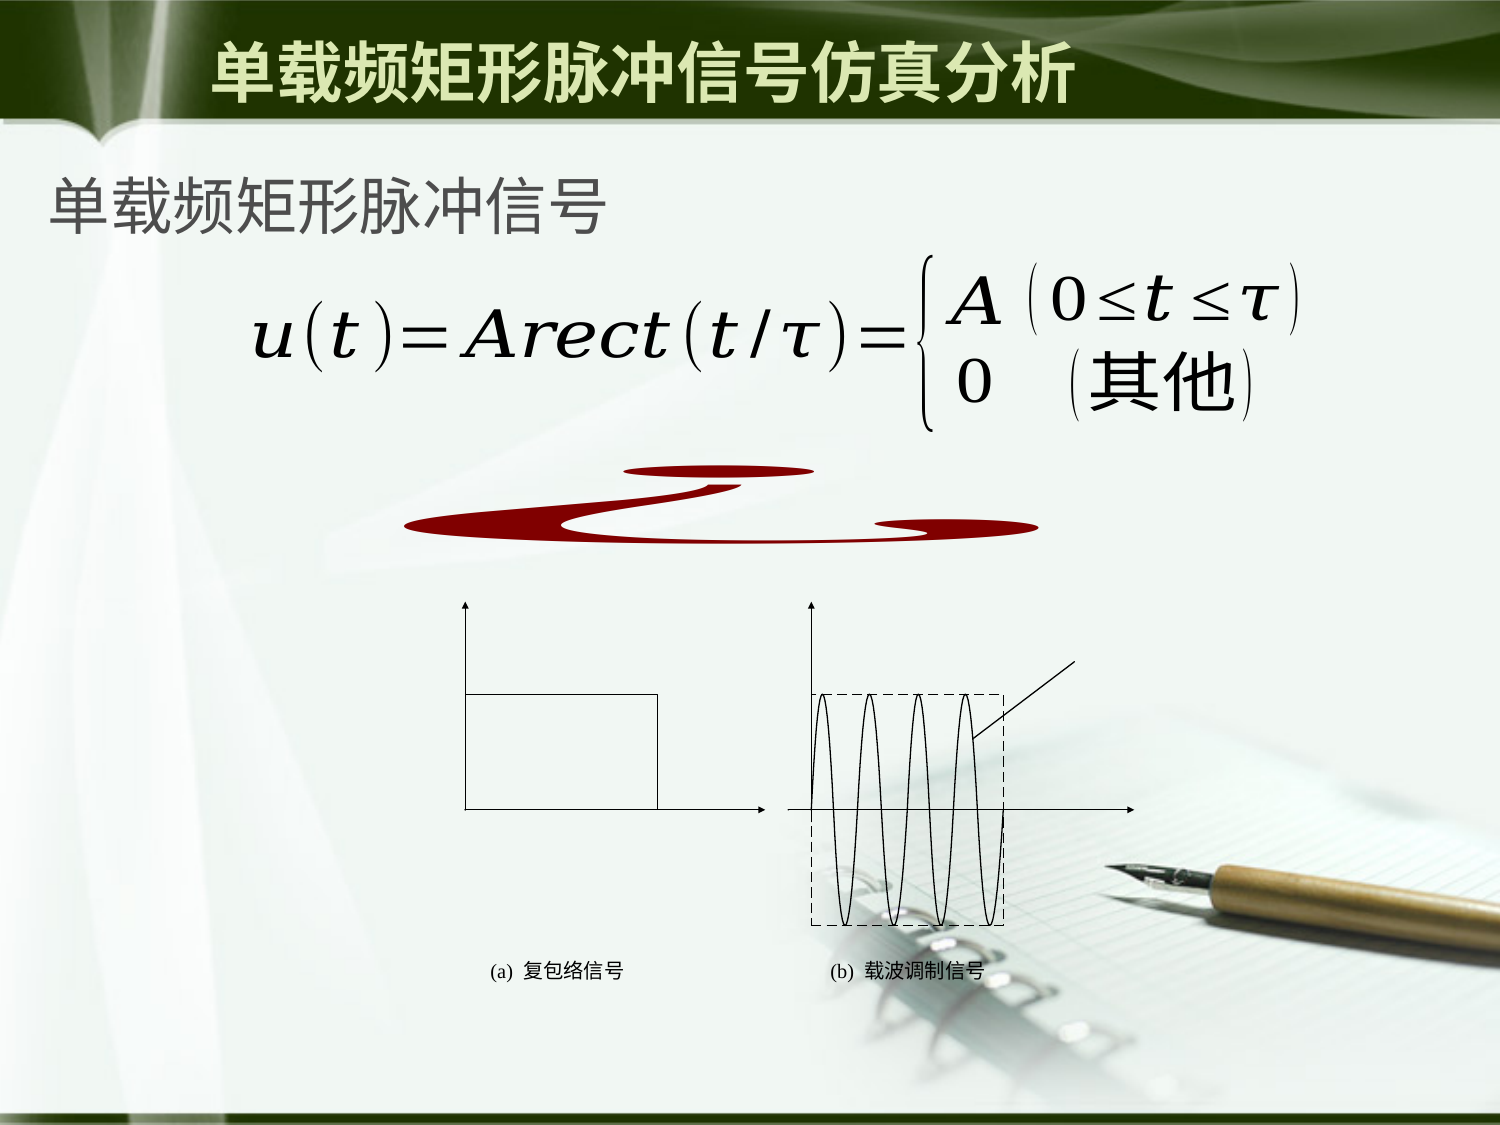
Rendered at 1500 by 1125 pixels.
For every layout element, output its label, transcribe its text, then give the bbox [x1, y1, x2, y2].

text_box 单载频矩形脉冲信号 [1, 159, 657, 250]
title 单载频矩形脉冲信号仿真分析 [194, 21, 1482, 122]
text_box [393, 573, 1185, 1042]
picture [0, 0, 1500, 1125]
